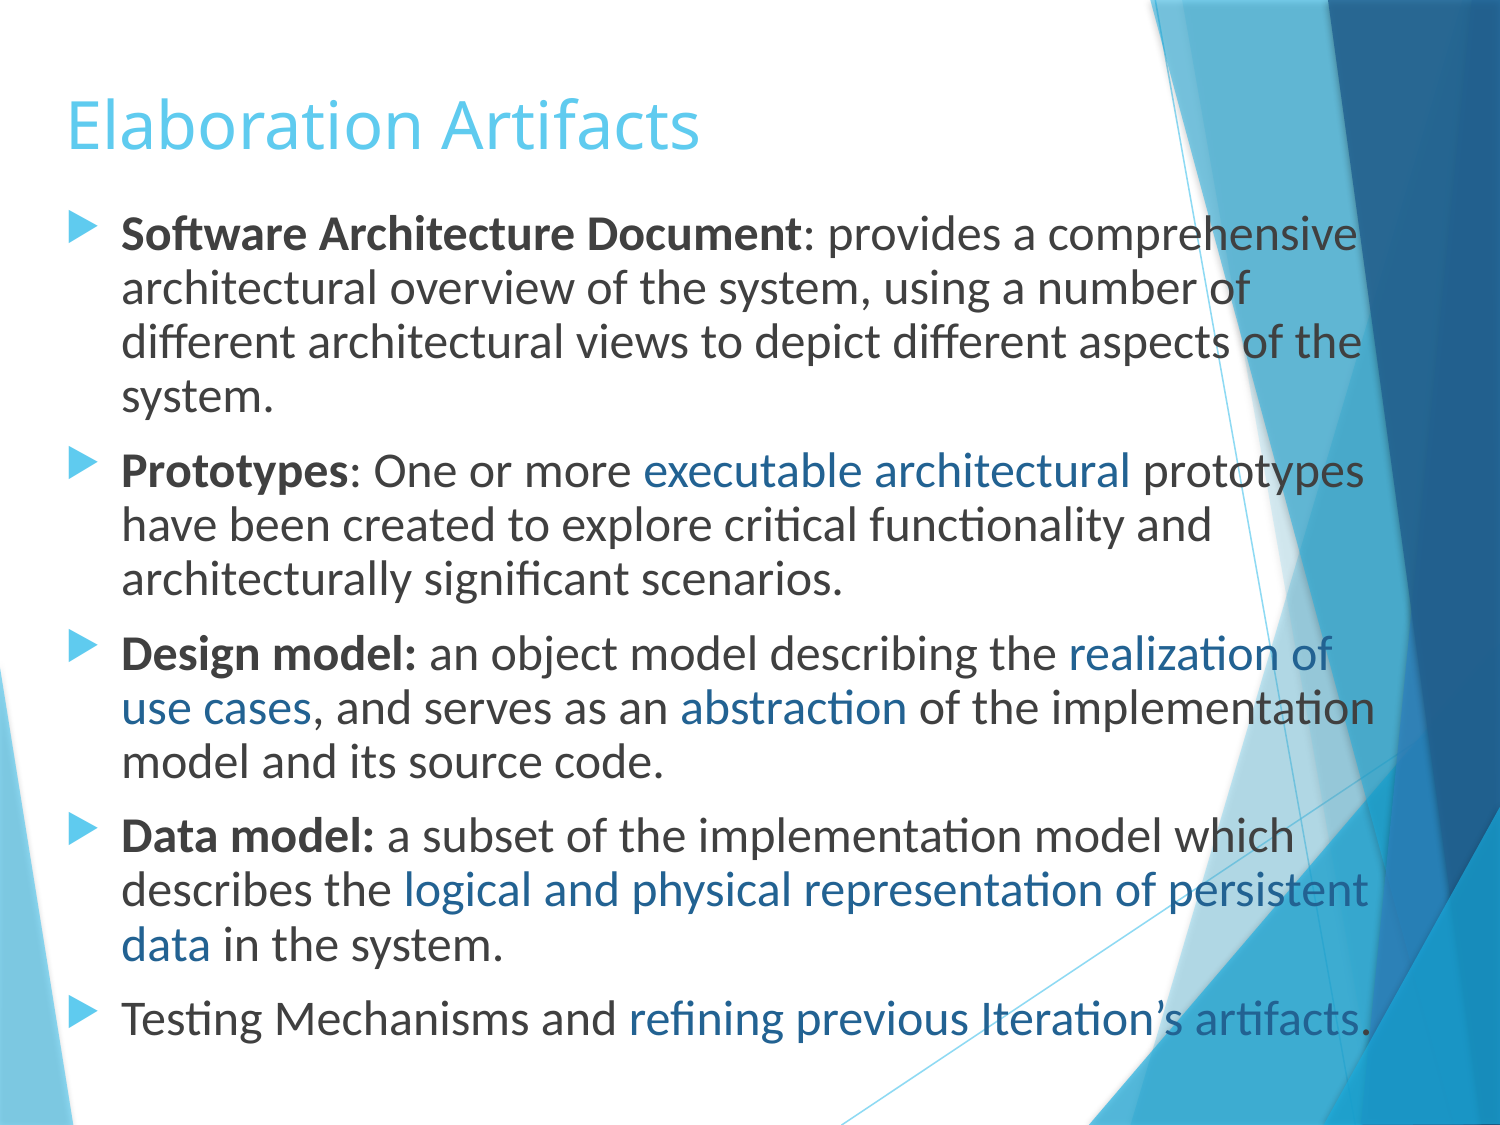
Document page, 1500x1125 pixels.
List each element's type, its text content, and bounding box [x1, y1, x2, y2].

title Elaboration Artifacts [50, 75, 1388, 175]
list Software Architecture Document: provides a comprehensive architectural overview of the system, using a number of different architectural views to depict different aspects of the system. Prototypes: One or more executable architectural prototypes have been created to explore critical functionality and architecturally significant scenarios. Design model: an object model describing the realization of use cases, and serves as an abstraction of the implementation model and its source code. Data model: a subset of the implementation model which describes the logical and physical representation of persistent data in the system. Testing Mechanisms and refining previous Iteration’s artifacts. [50, 200, 1425, 1075]
